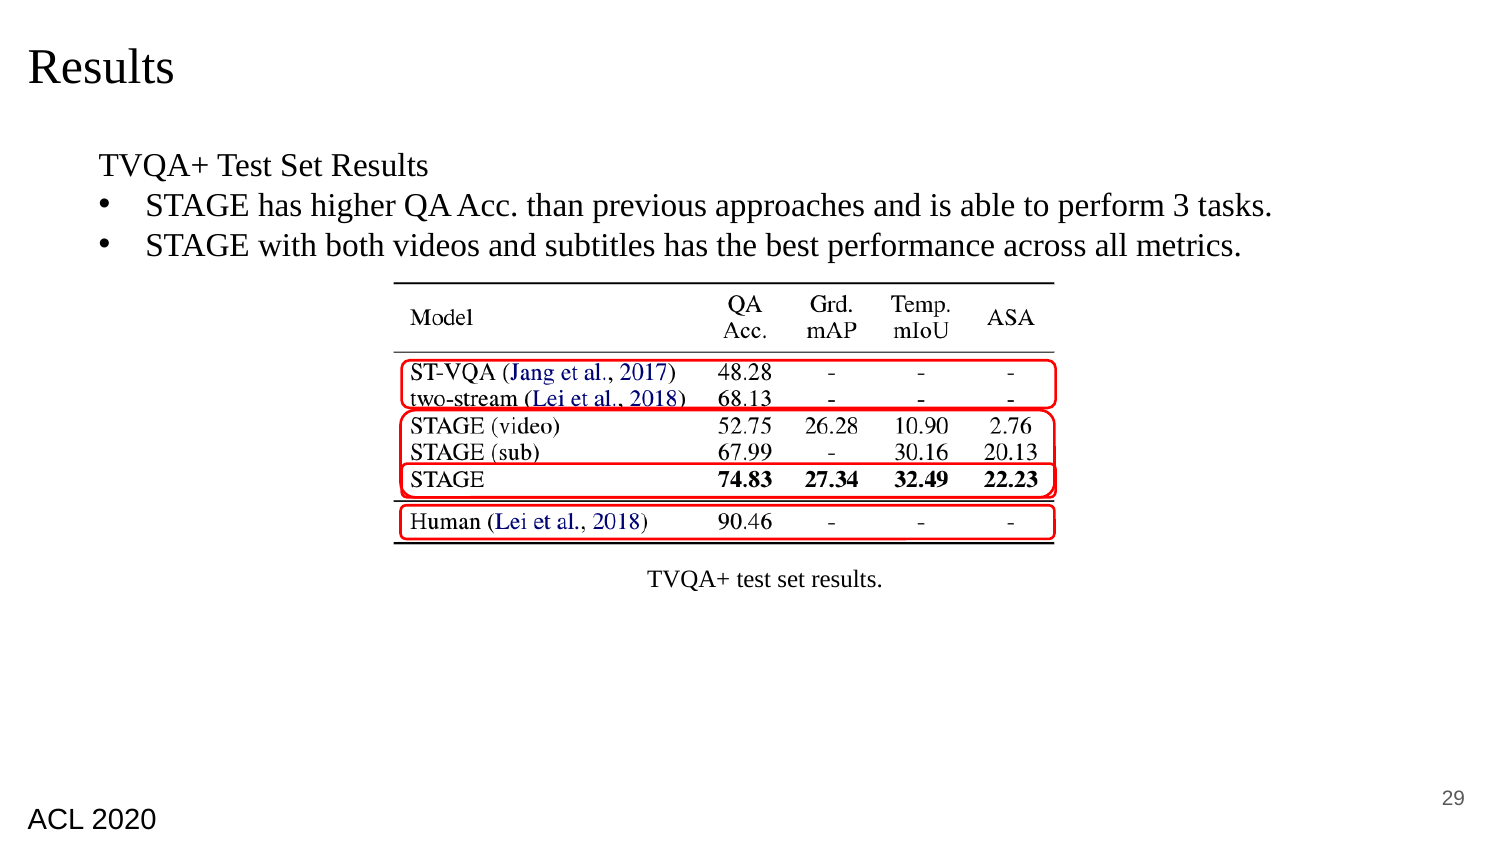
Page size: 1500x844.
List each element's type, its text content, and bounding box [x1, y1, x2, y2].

picture [383, 272, 1078, 556]
slide_number 28 [1389, 764, 1480, 830]
text_box ACL 2020 [12, 784, 321, 834]
text_box TVQA+ test set results. [632, 564, 917, 600]
text_box TVQA+ Test Set Results STAGE has higher QA Acc. than previous approaches and is able to perform 3 tasks. STAGE with both videos and subtitles has the best performance across all metrics. [83, 135, 1290, 310]
text_box Results [12, 18, 1324, 95]
